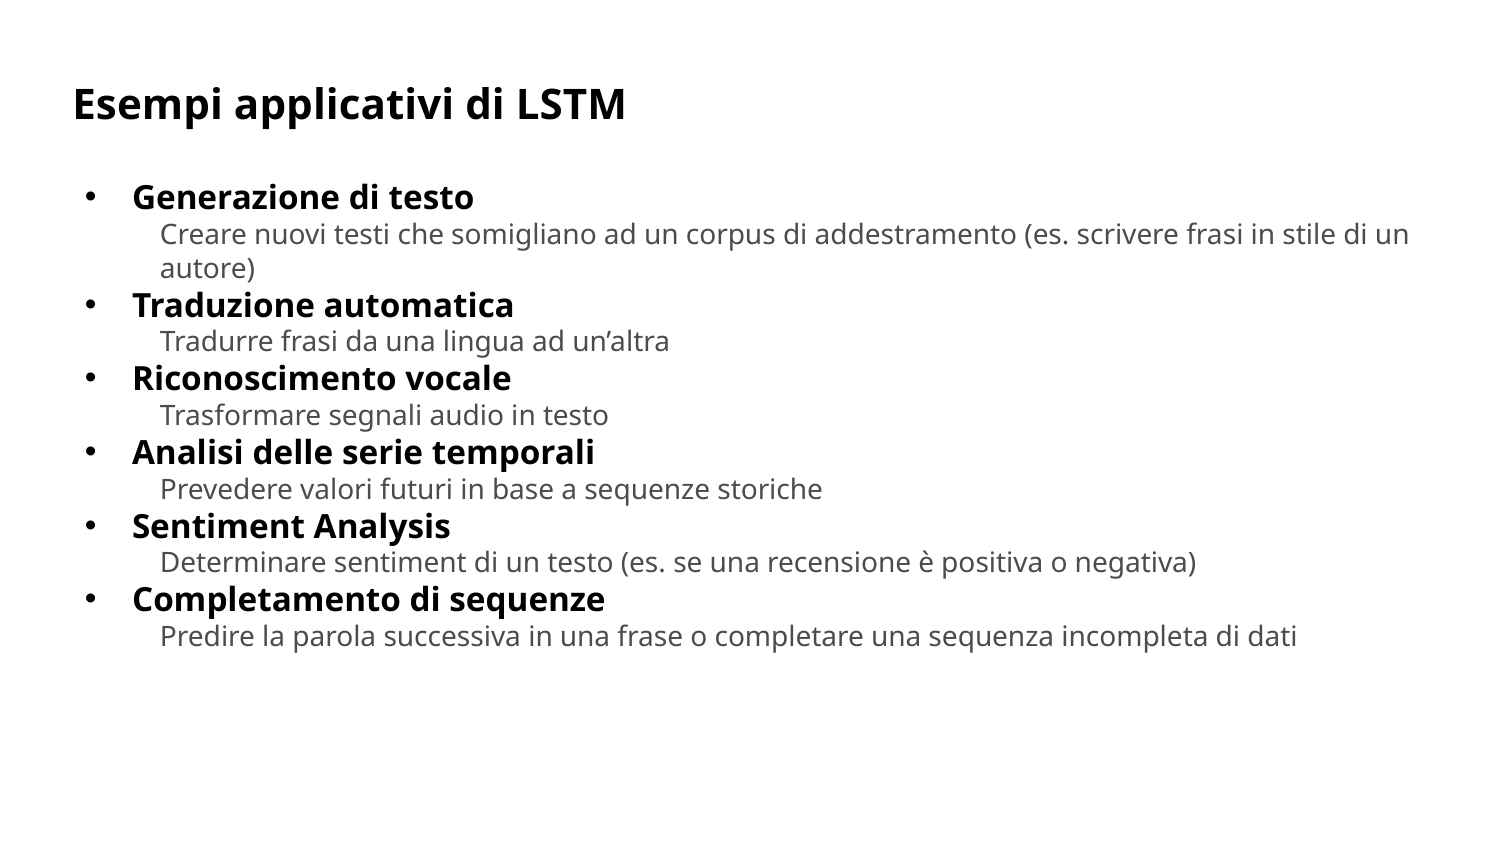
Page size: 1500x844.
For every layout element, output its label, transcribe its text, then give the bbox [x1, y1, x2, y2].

text_box Esempi applicativi di LSTM [72, 77, 628, 128]
text_box Generazione di testo Creare nuovi testi che somigliano ad un corpus di addestramento (es. scrivere frasi in stile di un autore) Traduzione automatica Tradurre frasi da una lingua ad un’altra Riconoscimento vocale Trasformare segnali audio in testo Analisi delle serie temporali Prevedere valori futuri in base a sequenze storiche Sentiment Analysis Determinare sentiment di un testo (es. se una recensione è positiva o negativa) Completamento di sequenze Predire la parola successiva in una frase o completare una sequenza incompleta di dati [70, 169, 1440, 660]
